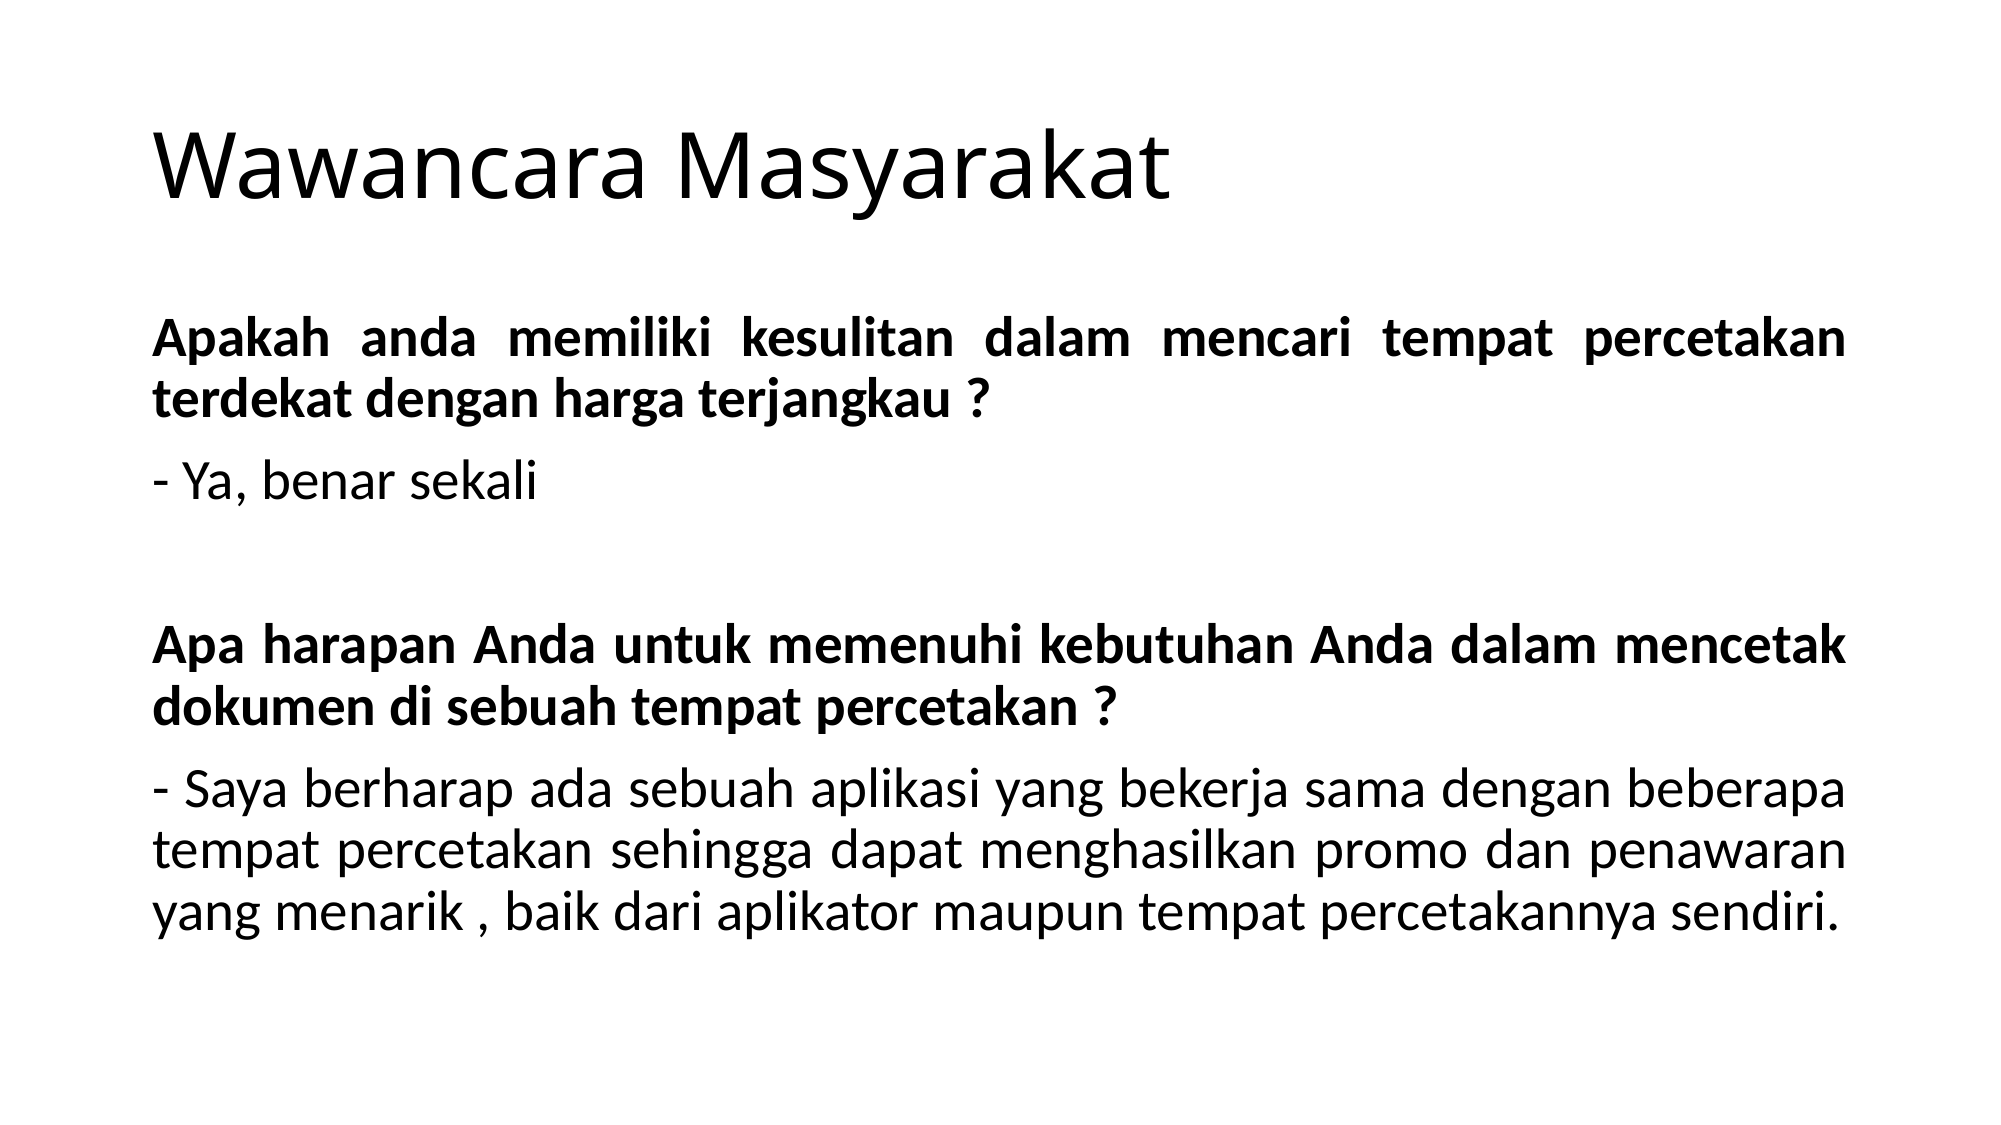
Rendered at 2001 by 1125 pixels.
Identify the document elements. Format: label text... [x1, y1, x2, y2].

title Wawancara Masyarakat [137, 59, 1863, 278]
list Apakah anda memiliki kesulitan dalam mencari tempat percetakan terdekat dengan harga terjangkau ? - Ya, benar sekali Apa harapan Anda untuk memenuhi kebutuhan Anda dalam mencetak dokumen di sebuah tempat percetakan ? - Saya berharap ada sebuah aplikasi yang bekerja sama dengan beberapa tempat percetakan sehingga dapat menghasilkan promo dan penawaran yang menarik , baik dari aplikator maupun tempat percetakannya sendiri. [137, 299, 1863, 1014]
